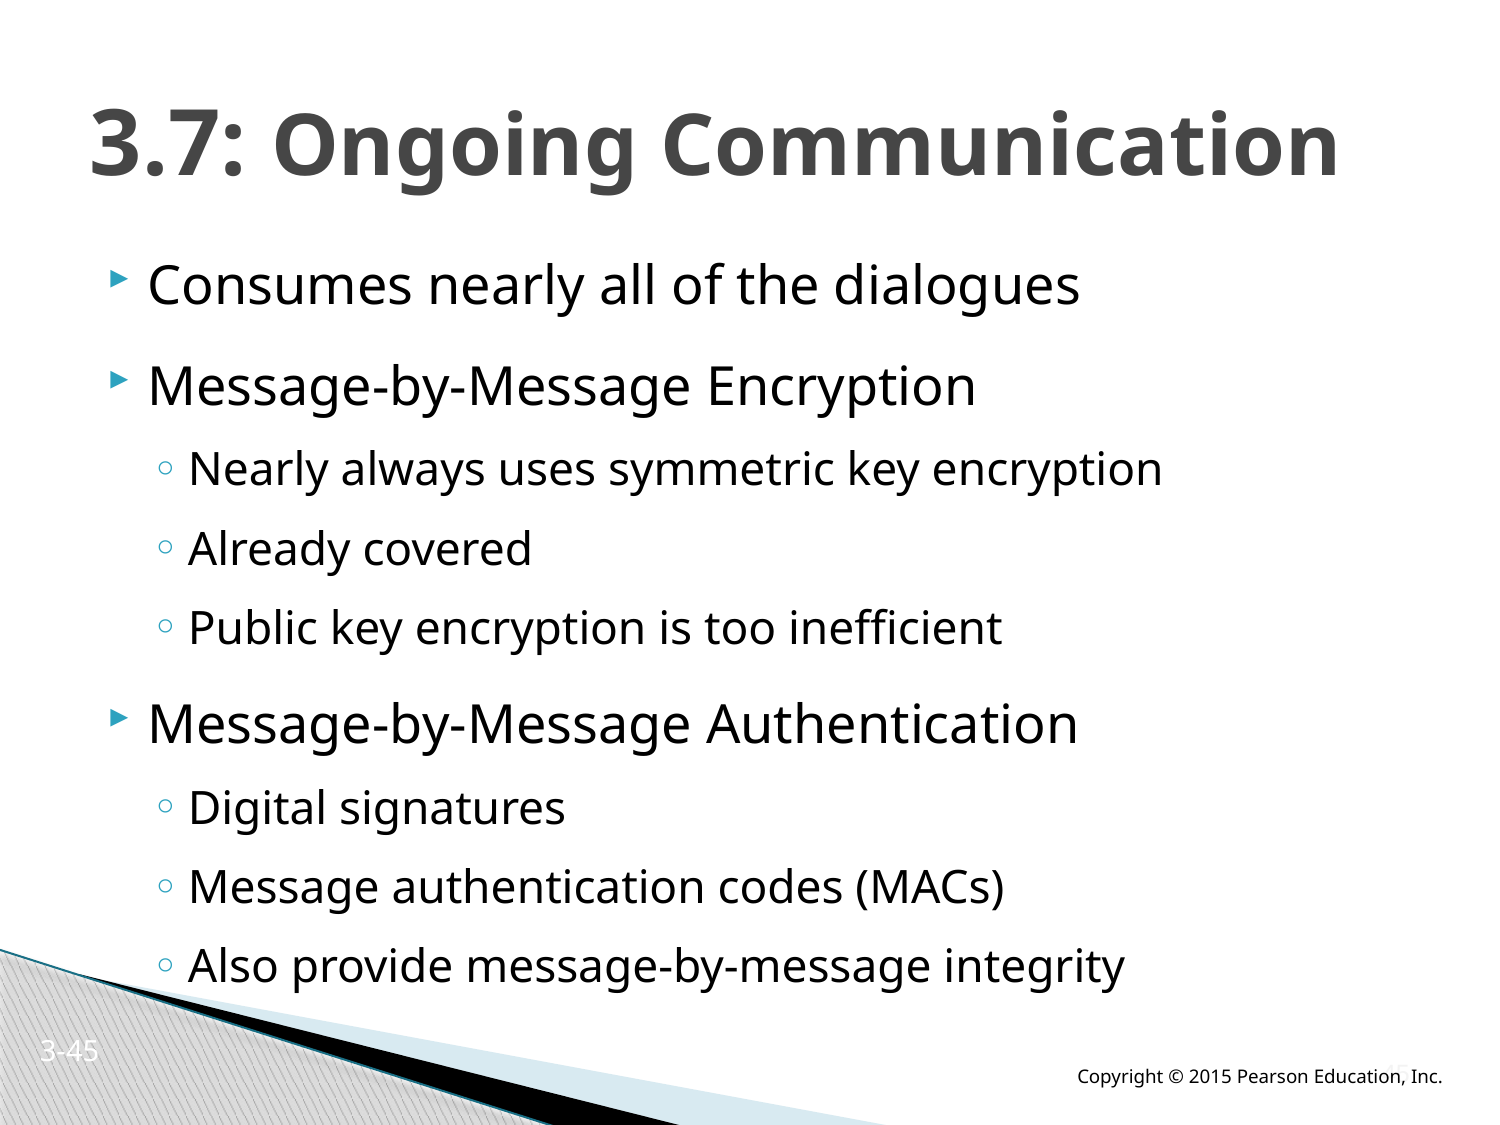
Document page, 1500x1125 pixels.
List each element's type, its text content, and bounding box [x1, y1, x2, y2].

title 3.7: Ongoing Communication [75, 45, 1425, 233]
slide_number 3-44 [24, 1025, 200, 1088]
list Consumes nearly all of the dialogues Message-by-Message Encryption Nearly always uses symmetric key encryption Already covered Public key encryption is too inefficient Message-by-Message Authentication Digital signatures Message authentication codes (MACs) Also provide message-by-message integrity [75, 242, 1425, 1000]
